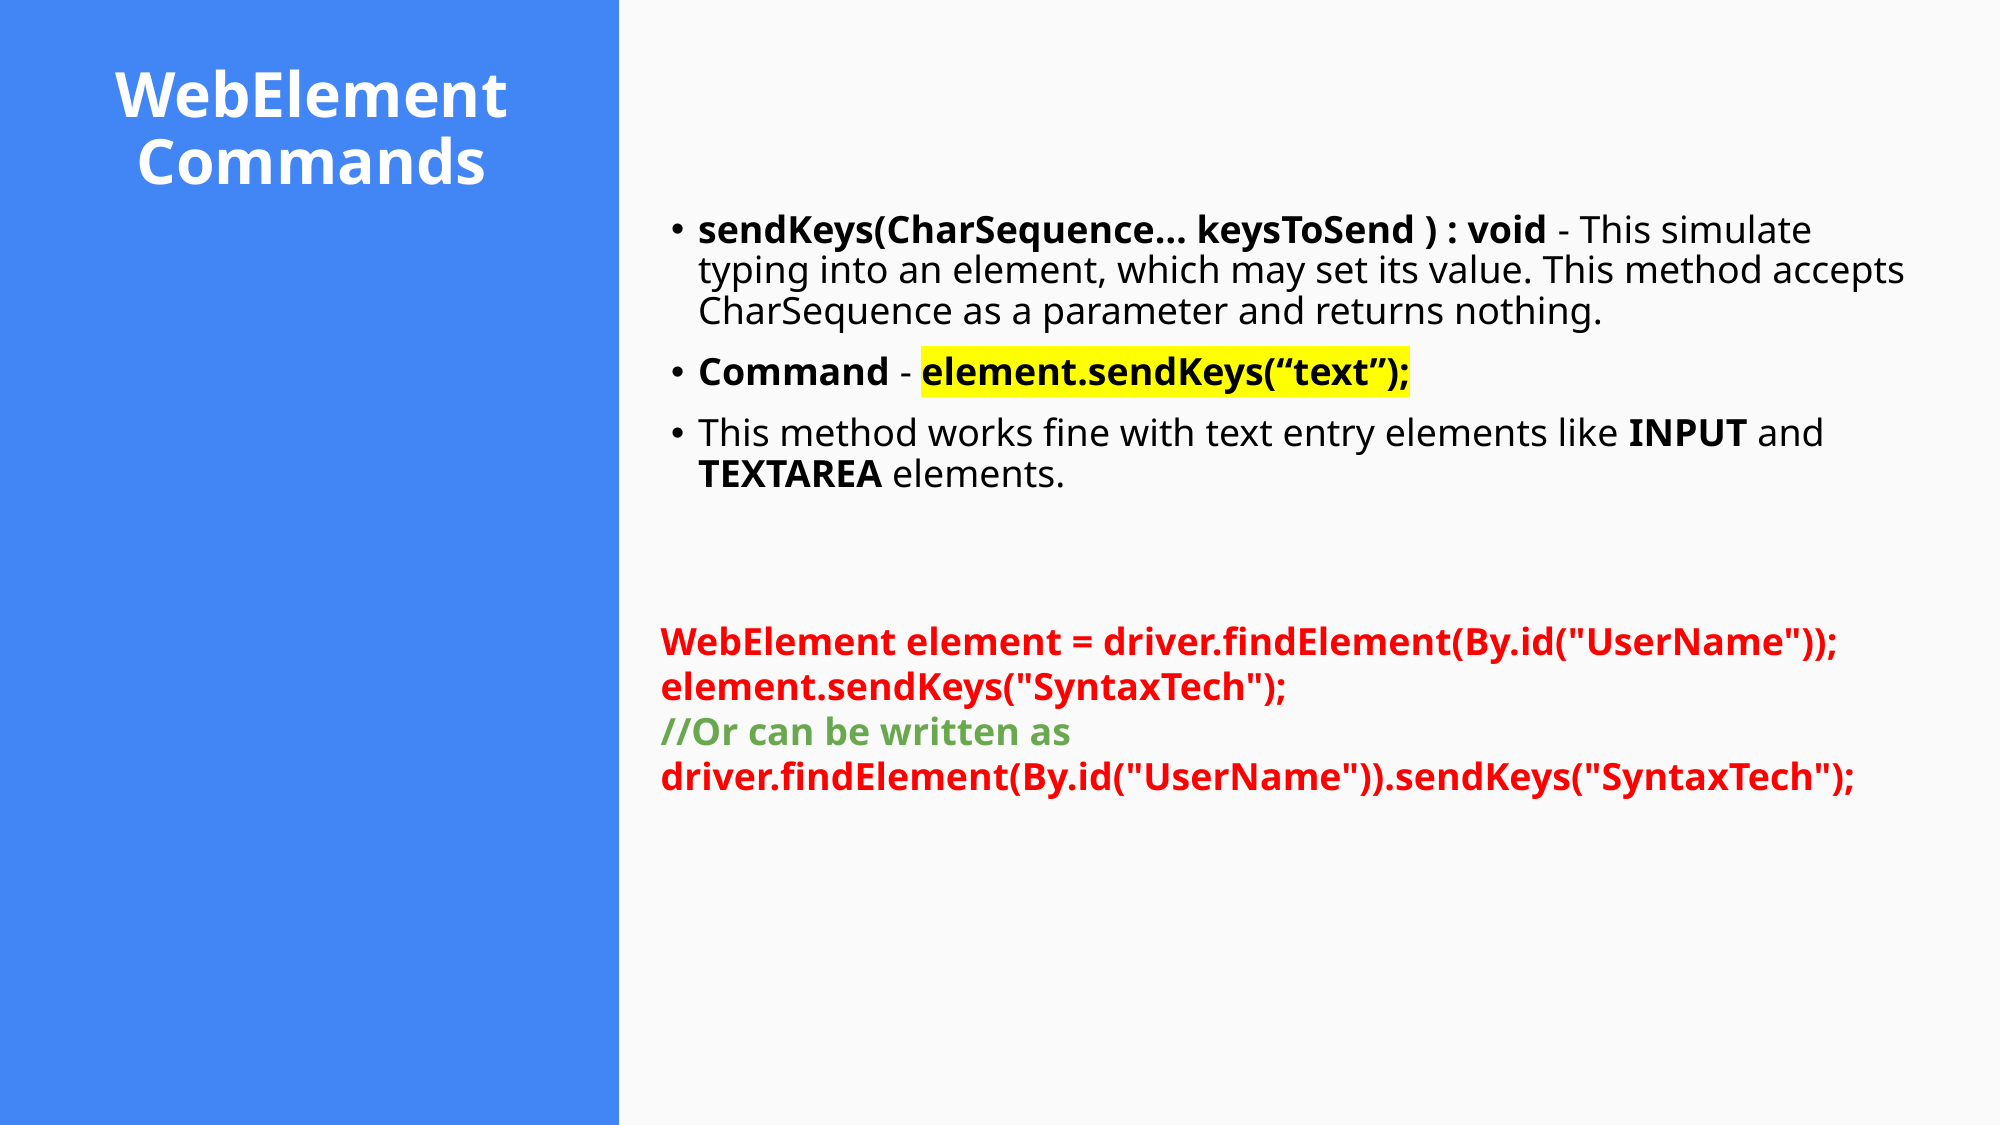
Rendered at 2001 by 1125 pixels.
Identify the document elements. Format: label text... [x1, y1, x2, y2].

title WebElement Commands [13, 20, 611, 214]
text_box sendKeys(CharSequence… keysToSend ) : void - This simulate typing into an element, which may set its value. This method accepts CharSequence as a parameter and returns nothing. Command - element.sendKeys(“text”); This method works fine with text entry elements like INPUT and TEXTAREA elements. WebElement element = driver.findElement(By.id("UserName")); element.sendKeys("SyntaxTech"); //Or can be written as driver.findElement(By.id("UserName")).sendKeys("SyntaxTech"); [645, 137, 1939, 977]
